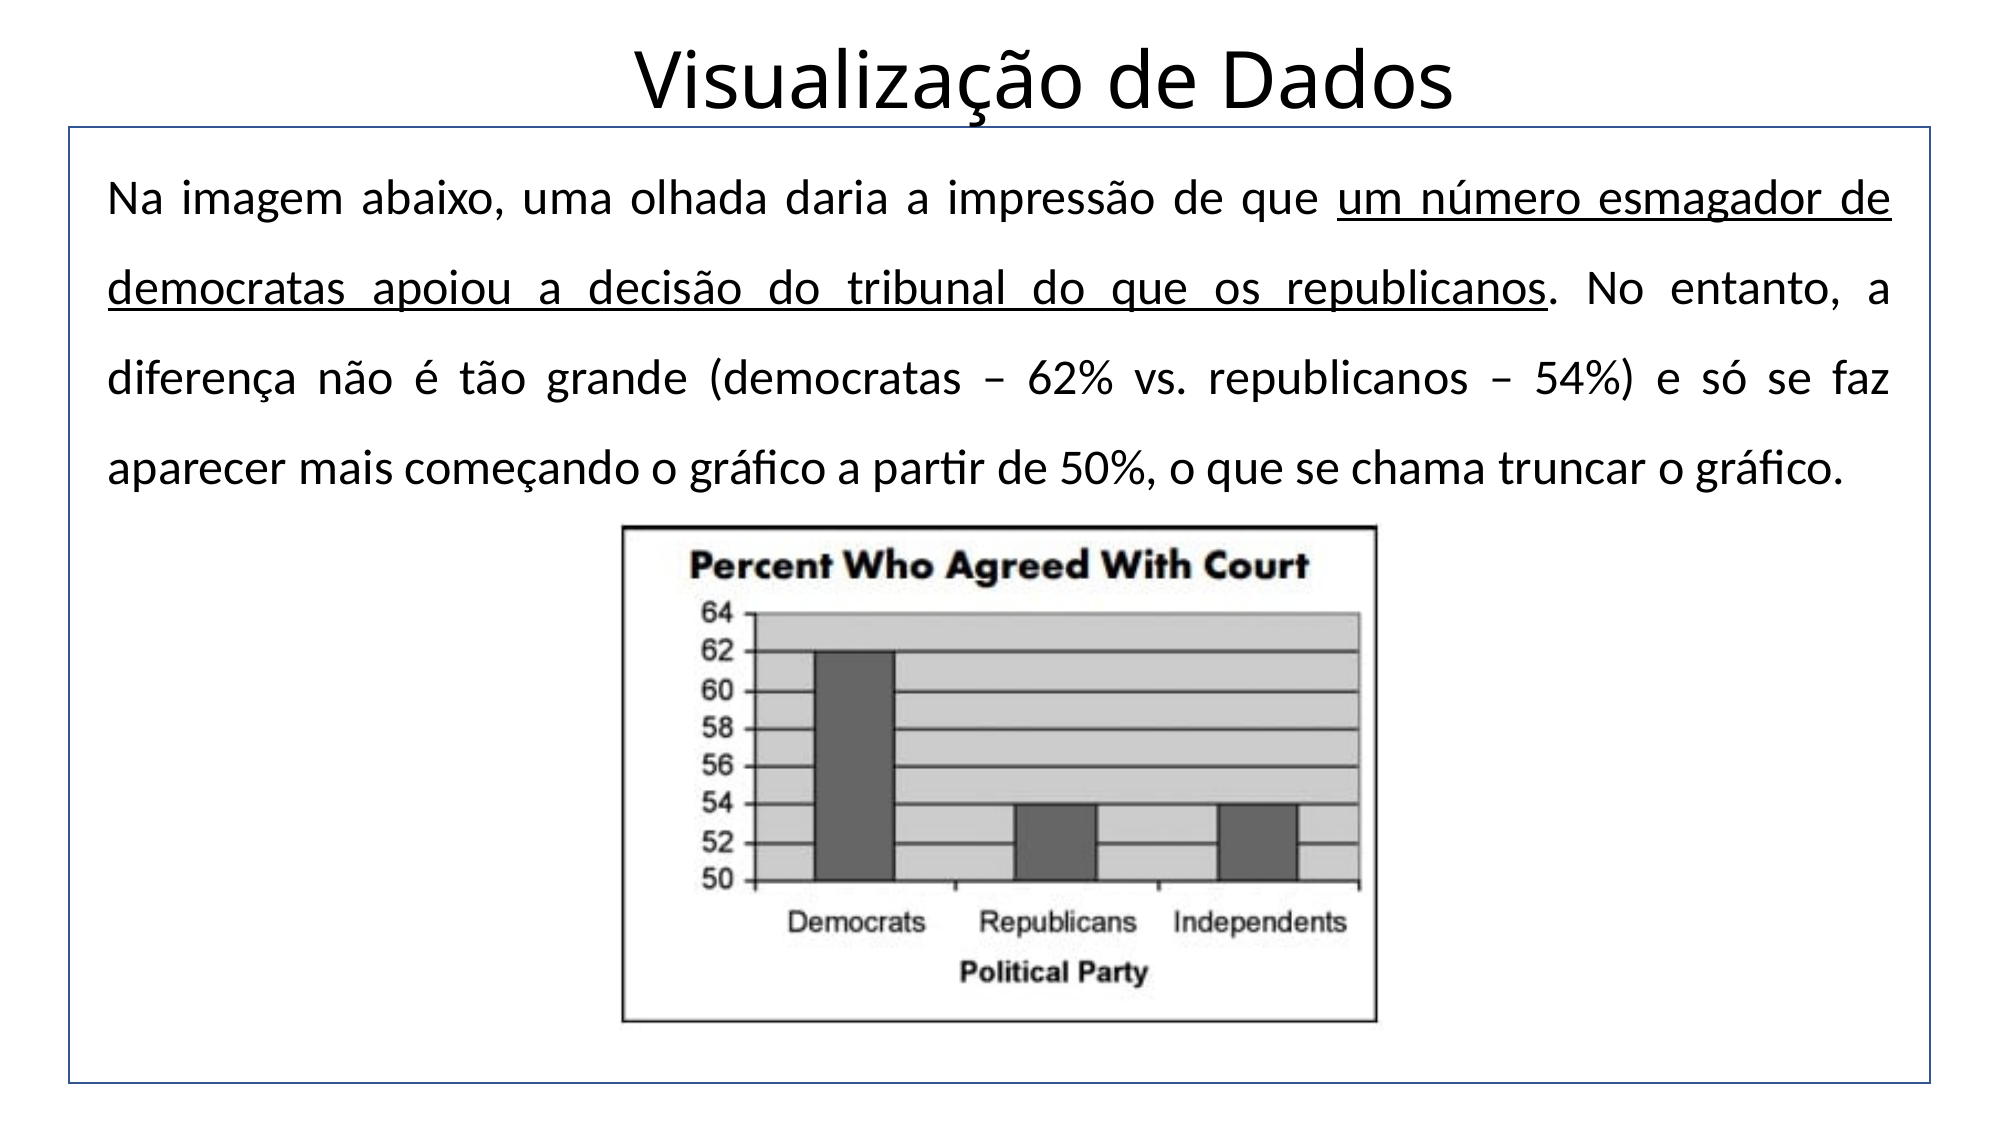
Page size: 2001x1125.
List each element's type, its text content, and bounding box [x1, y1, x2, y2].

text_box [68, 126, 1931, 1084]
picture [619, 514, 1386, 1030]
text_box Na imagem abaixo, uma olhada daria a impressão de que um número esmagador de democratas apoiou a decisão do tribunal do que os republicanos. No entanto, a diferença não é tão grande (democratas – 62% vs. republicanos – 54%) e só se faz aparecer mais começando o gráfico a partir de 50%, o que se chama truncar o gráfico. [93, 126, 1907, 502]
title Visualização de Dados [585, 32, 1505, 126]
